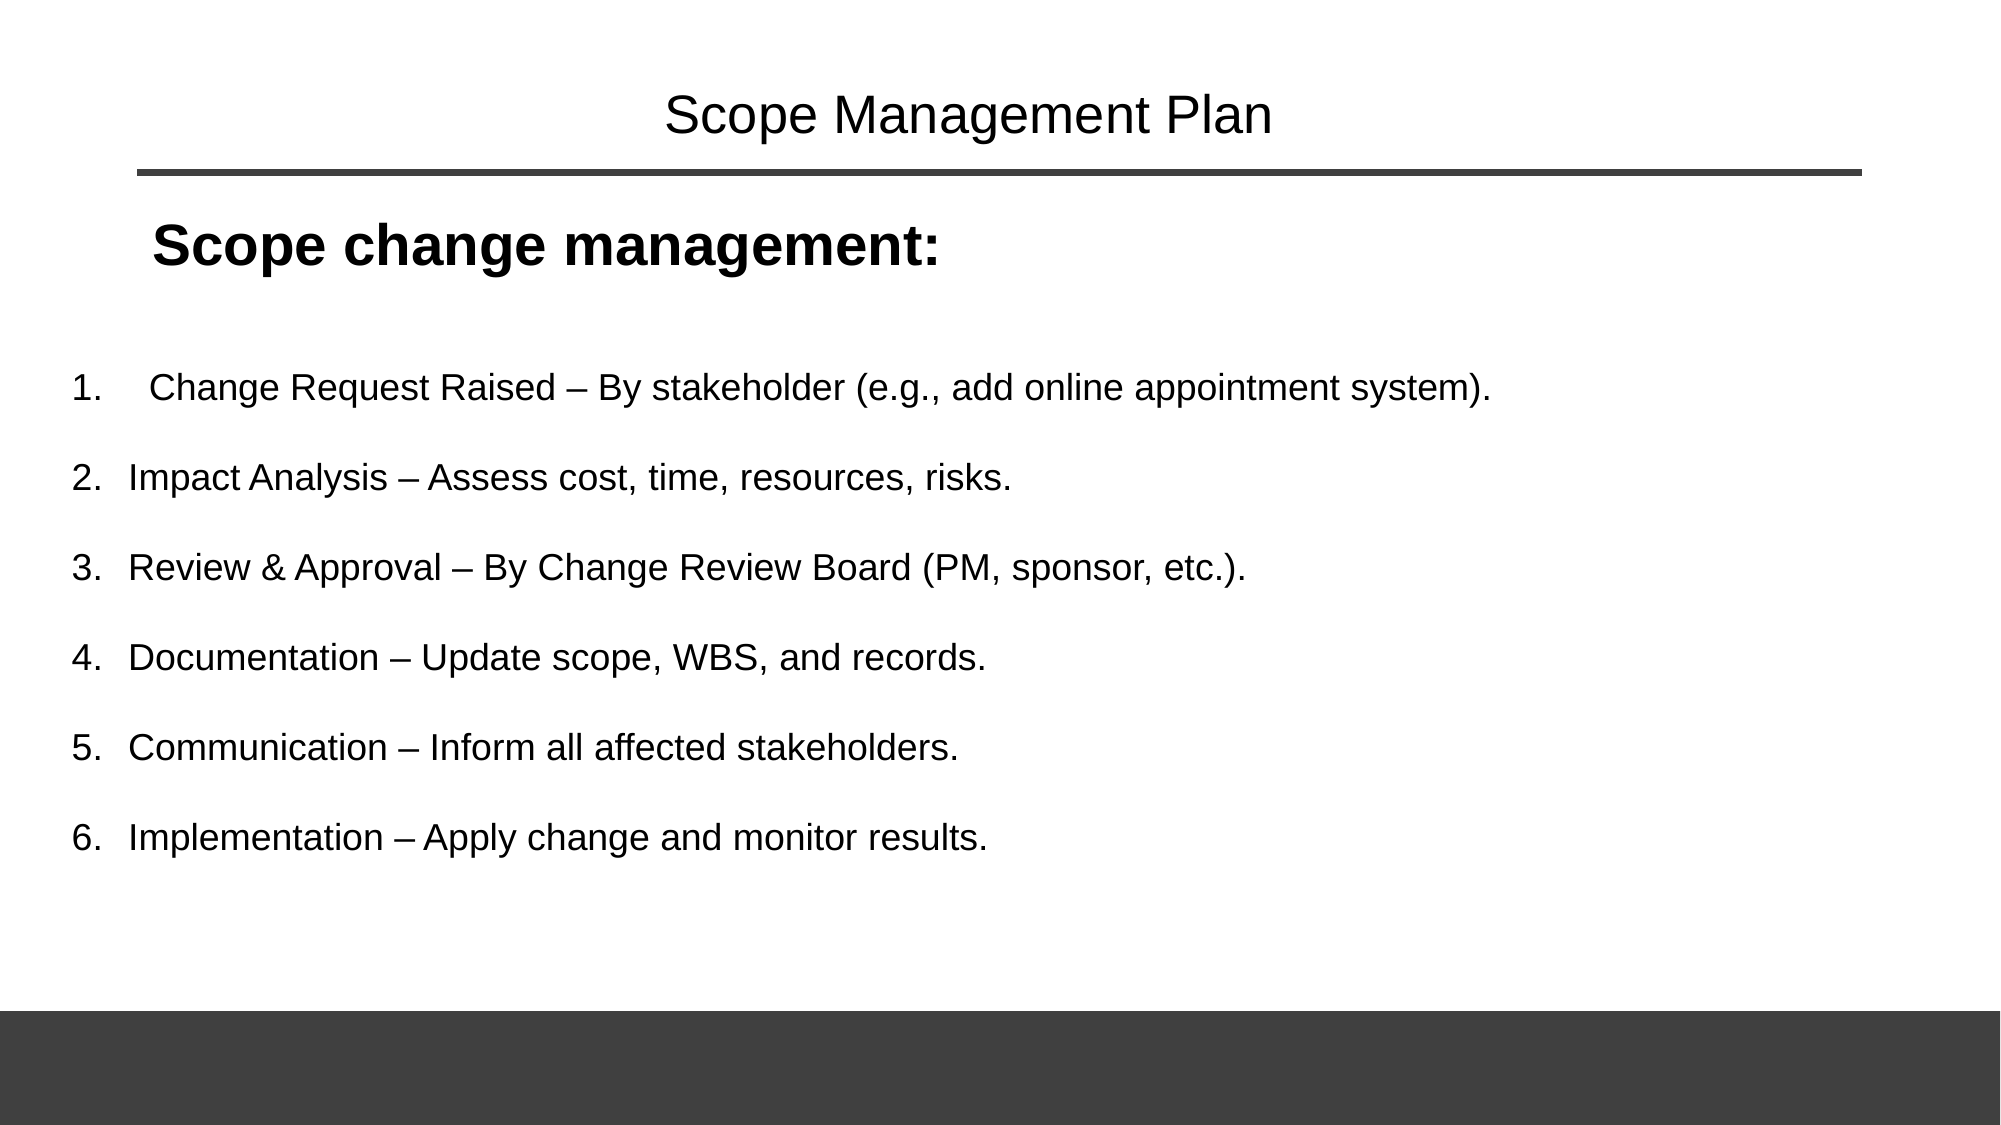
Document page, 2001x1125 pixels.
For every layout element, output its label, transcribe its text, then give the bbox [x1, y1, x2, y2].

title Scope Management Plan [121, 55, 1848, 169]
list Scope change management: [137, 196, 1863, 355]
text_box Change Request Raised – By stakeholder (e.g., add online appointment system). Impact Analysis – Assess cost, time, resources, risks. Review & Approval – By Change Review Board (PM, sponsor, etc.). Documentation – Update scope, WBS, and records. Communication – Inform all affected stakeholders. Implementation – Apply change and monitor results. [56, 355, 2000, 969]
